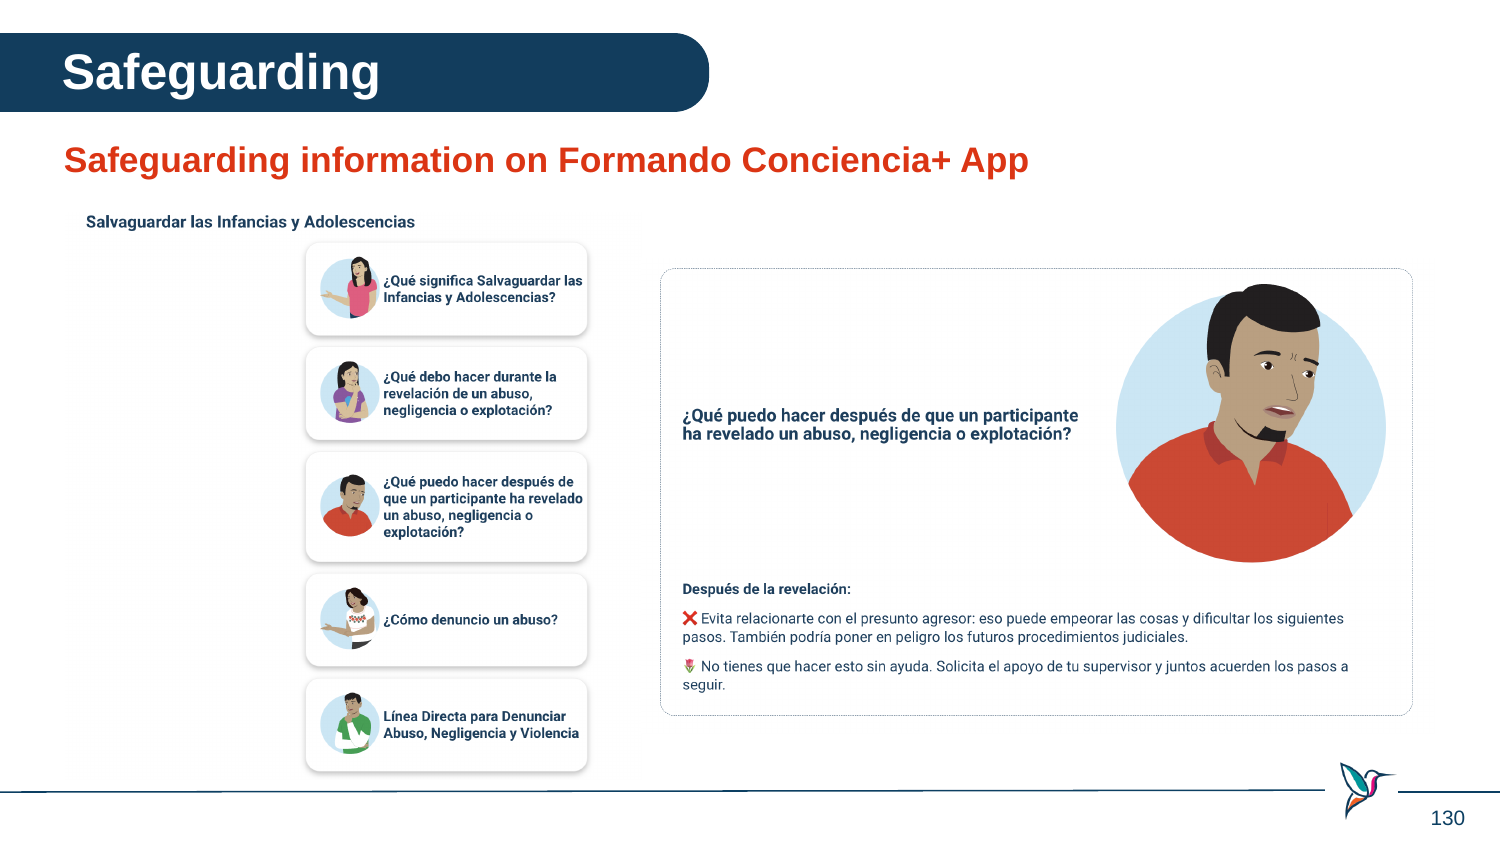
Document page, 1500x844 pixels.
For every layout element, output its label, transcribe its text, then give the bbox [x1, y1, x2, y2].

text_box Safeguarding information on Formando Conciencia+ App [48, 129, 1452, 188]
text_box [0, 33, 691, 112]
picture [64, 212, 1436, 780]
text_box Safeguarding [46, 32, 1135, 108]
picture [1338, 759, 1398, 823]
